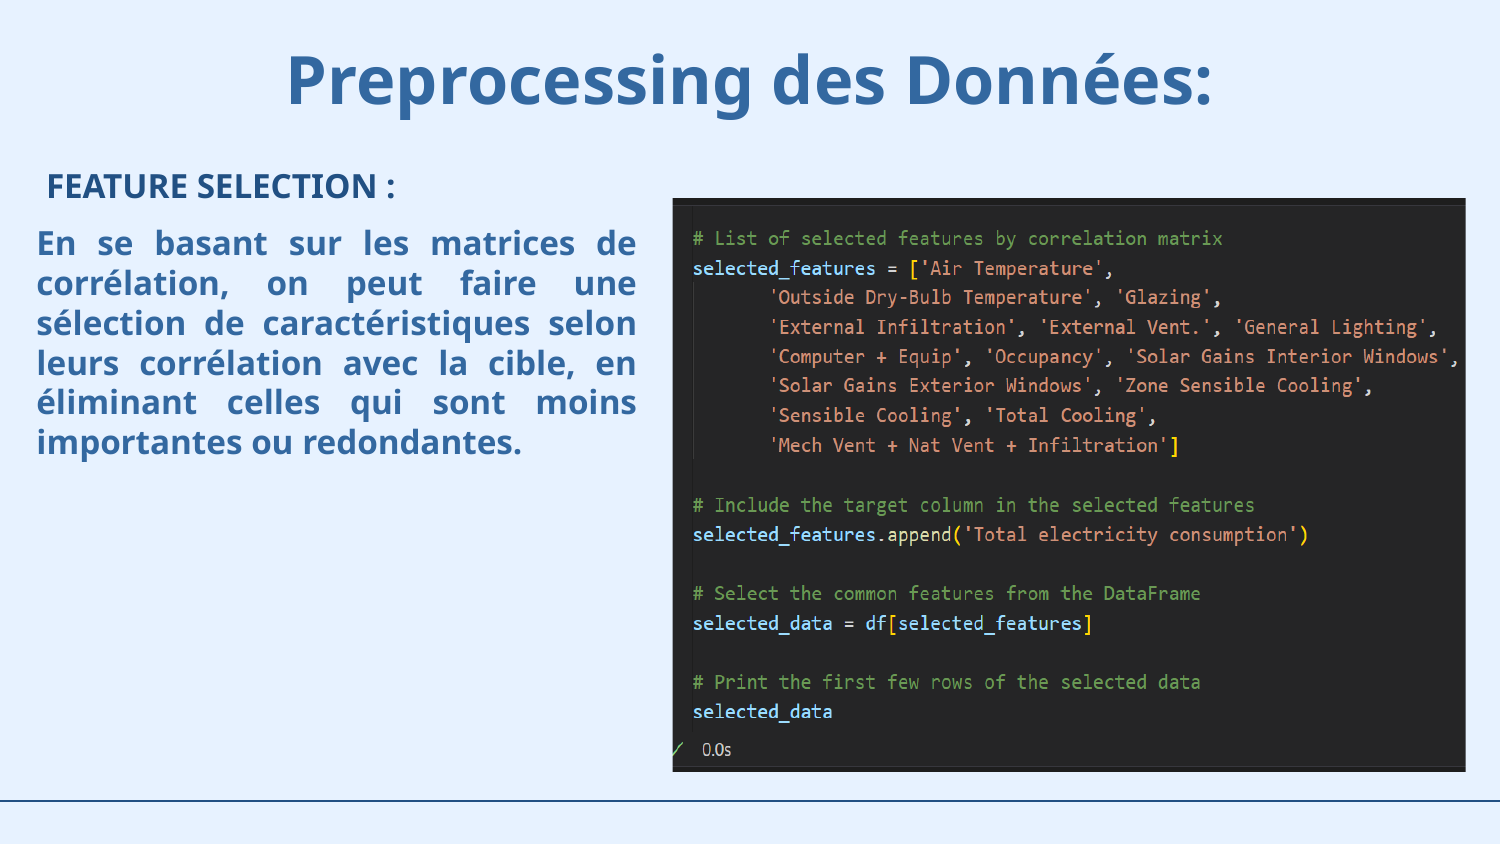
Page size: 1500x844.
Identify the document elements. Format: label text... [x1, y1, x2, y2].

text_box FEATURE SELECTION : [30, 150, 785, 221]
picture [672, 198, 1466, 772]
text_box En se basant sur les matrices de corrélation, on peut faire une sélection de caractéristiques selon leurs corrélation avec la cible, en éliminant celles qui sont moins importantes ou redondantes. [21, 206, 653, 617]
title Preprocessing des Données: [59, 23, 1441, 117]
